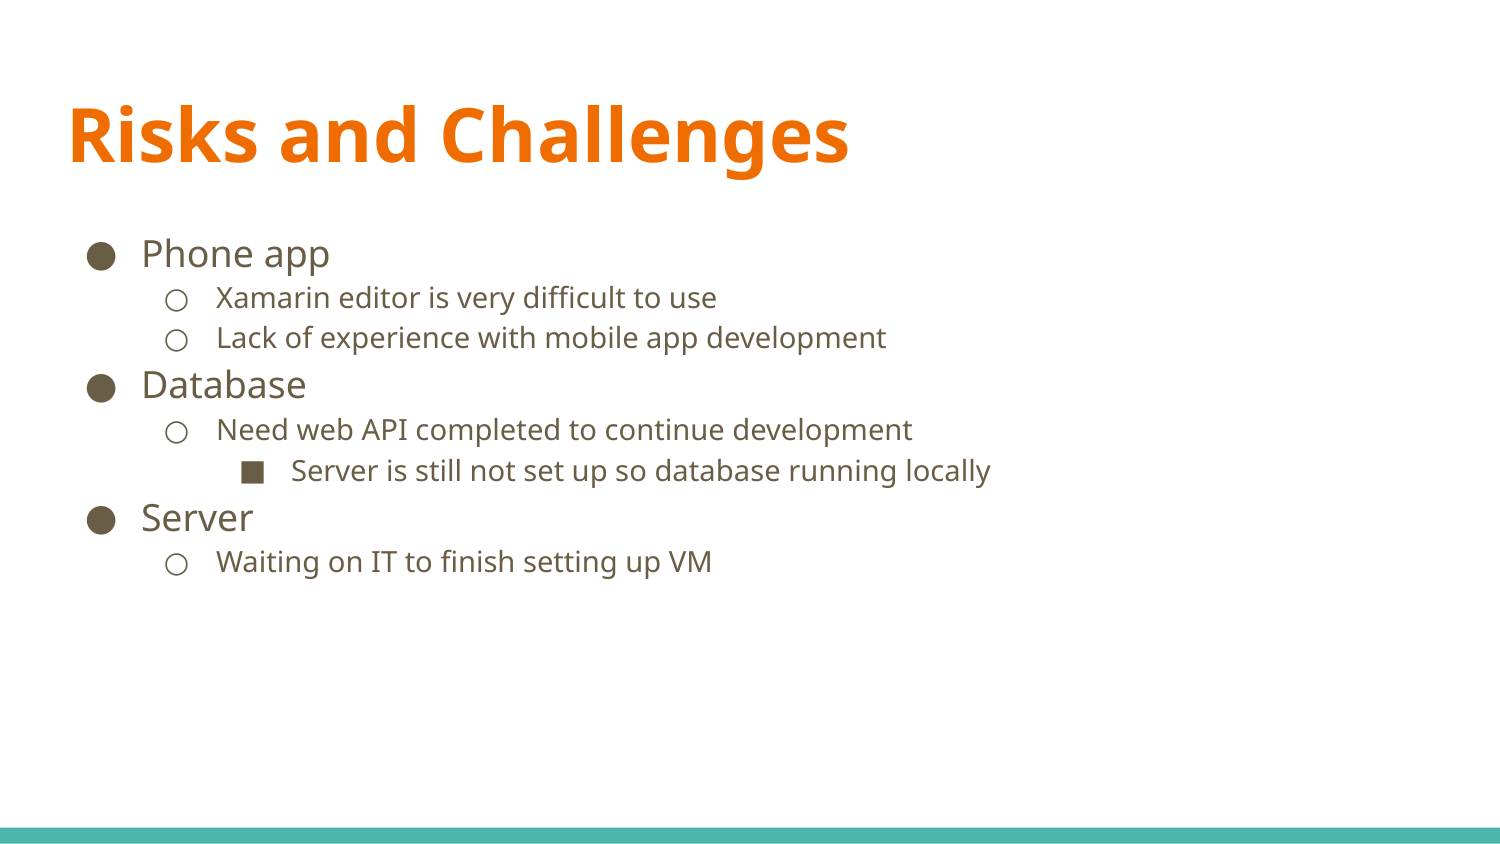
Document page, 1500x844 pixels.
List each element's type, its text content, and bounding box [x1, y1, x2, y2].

title Risks and Challenges [51, 72, 1449, 189]
list Phone app Xamarin editor is very difficult to use Lack of experience with mobile app development Database Need web API completed to continue development Server is still not set up so database running locally Server Waiting on IT to finish setting up VM [51, 207, 1449, 750]
